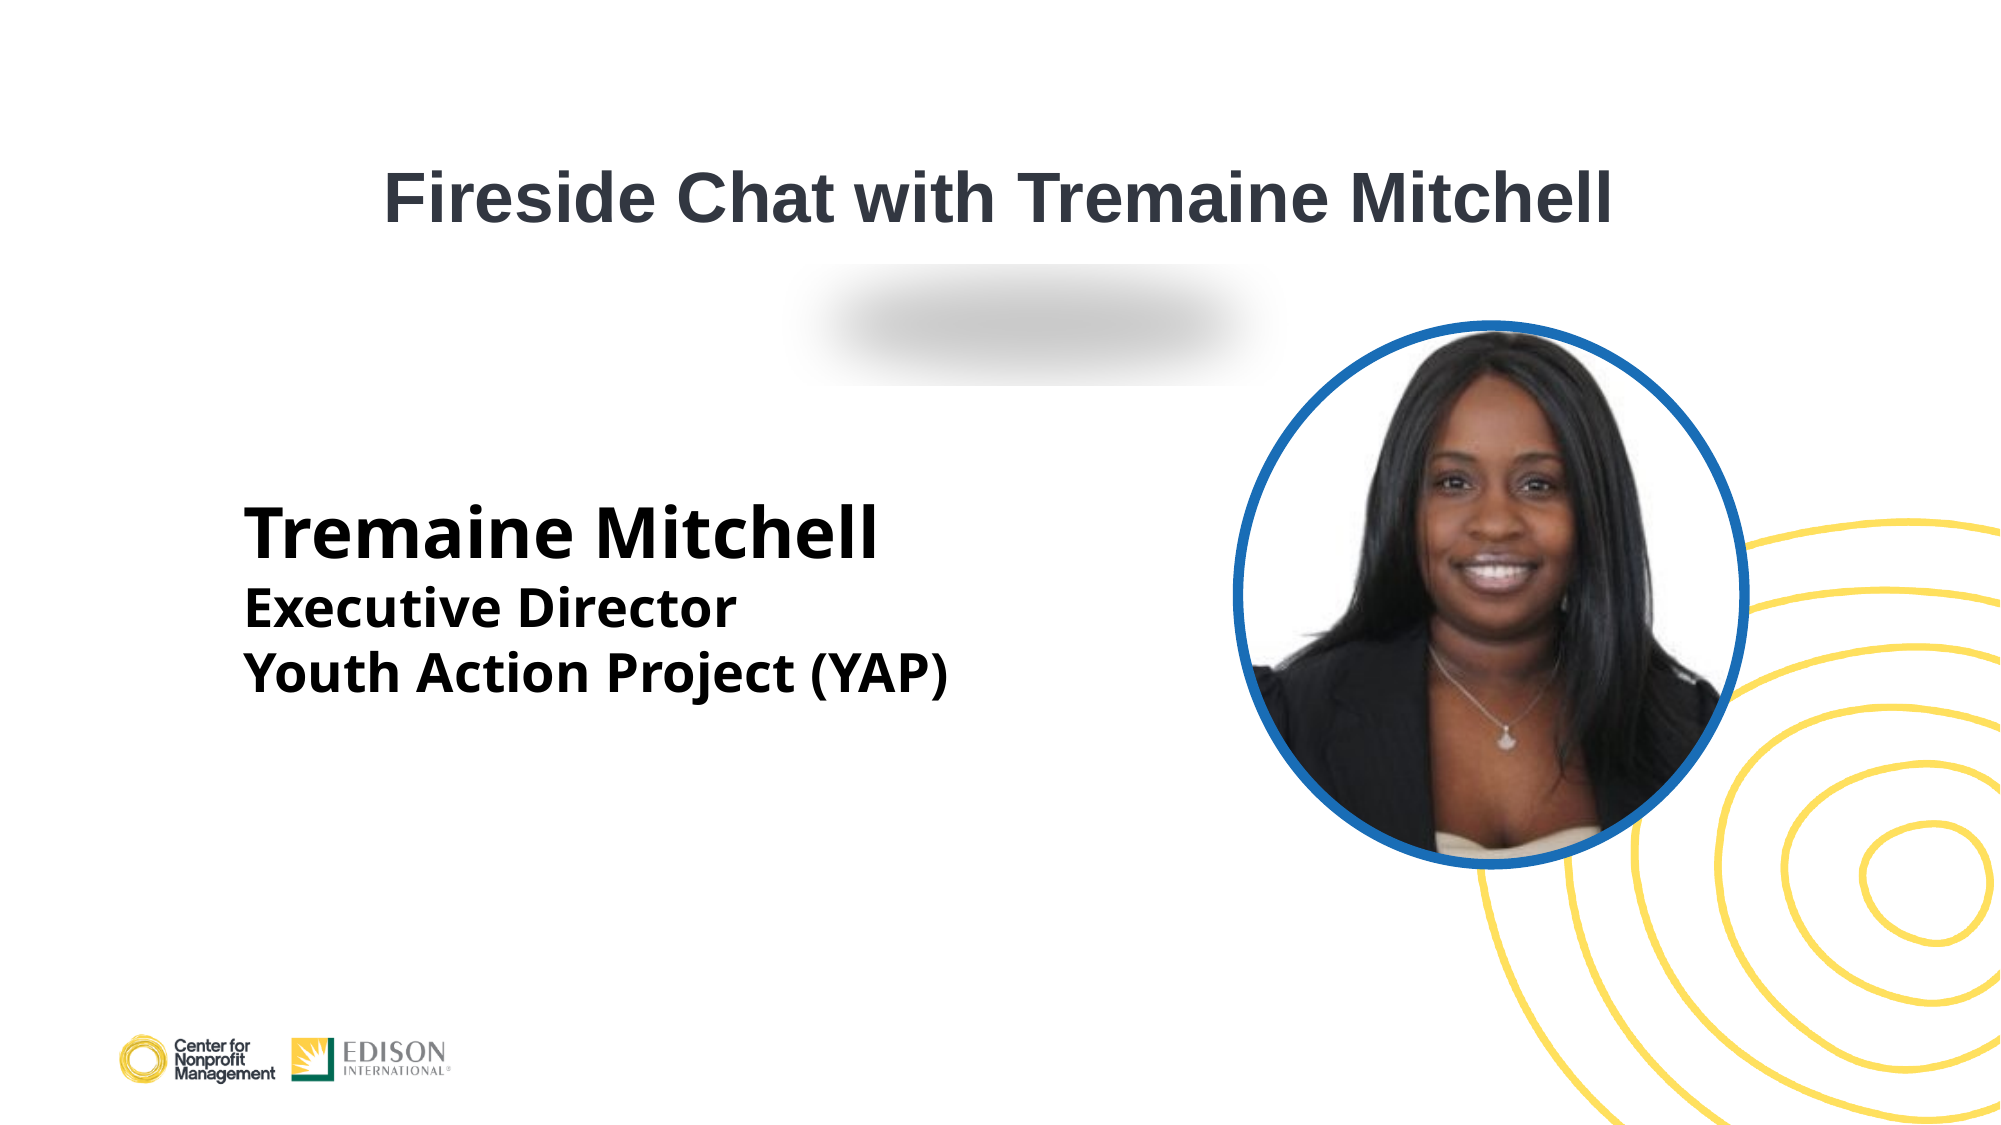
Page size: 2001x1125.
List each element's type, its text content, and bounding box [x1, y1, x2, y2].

text_box Fireside Chat with Tremaine Mitchell [232, 100, 1768, 245]
picture [1237, 325, 2001, 1125]
picture [96, 1019, 472, 1106]
title Tremaine Mitchell Executive Director Youth Action Project (YAP) [207, 364, 1153, 828]
